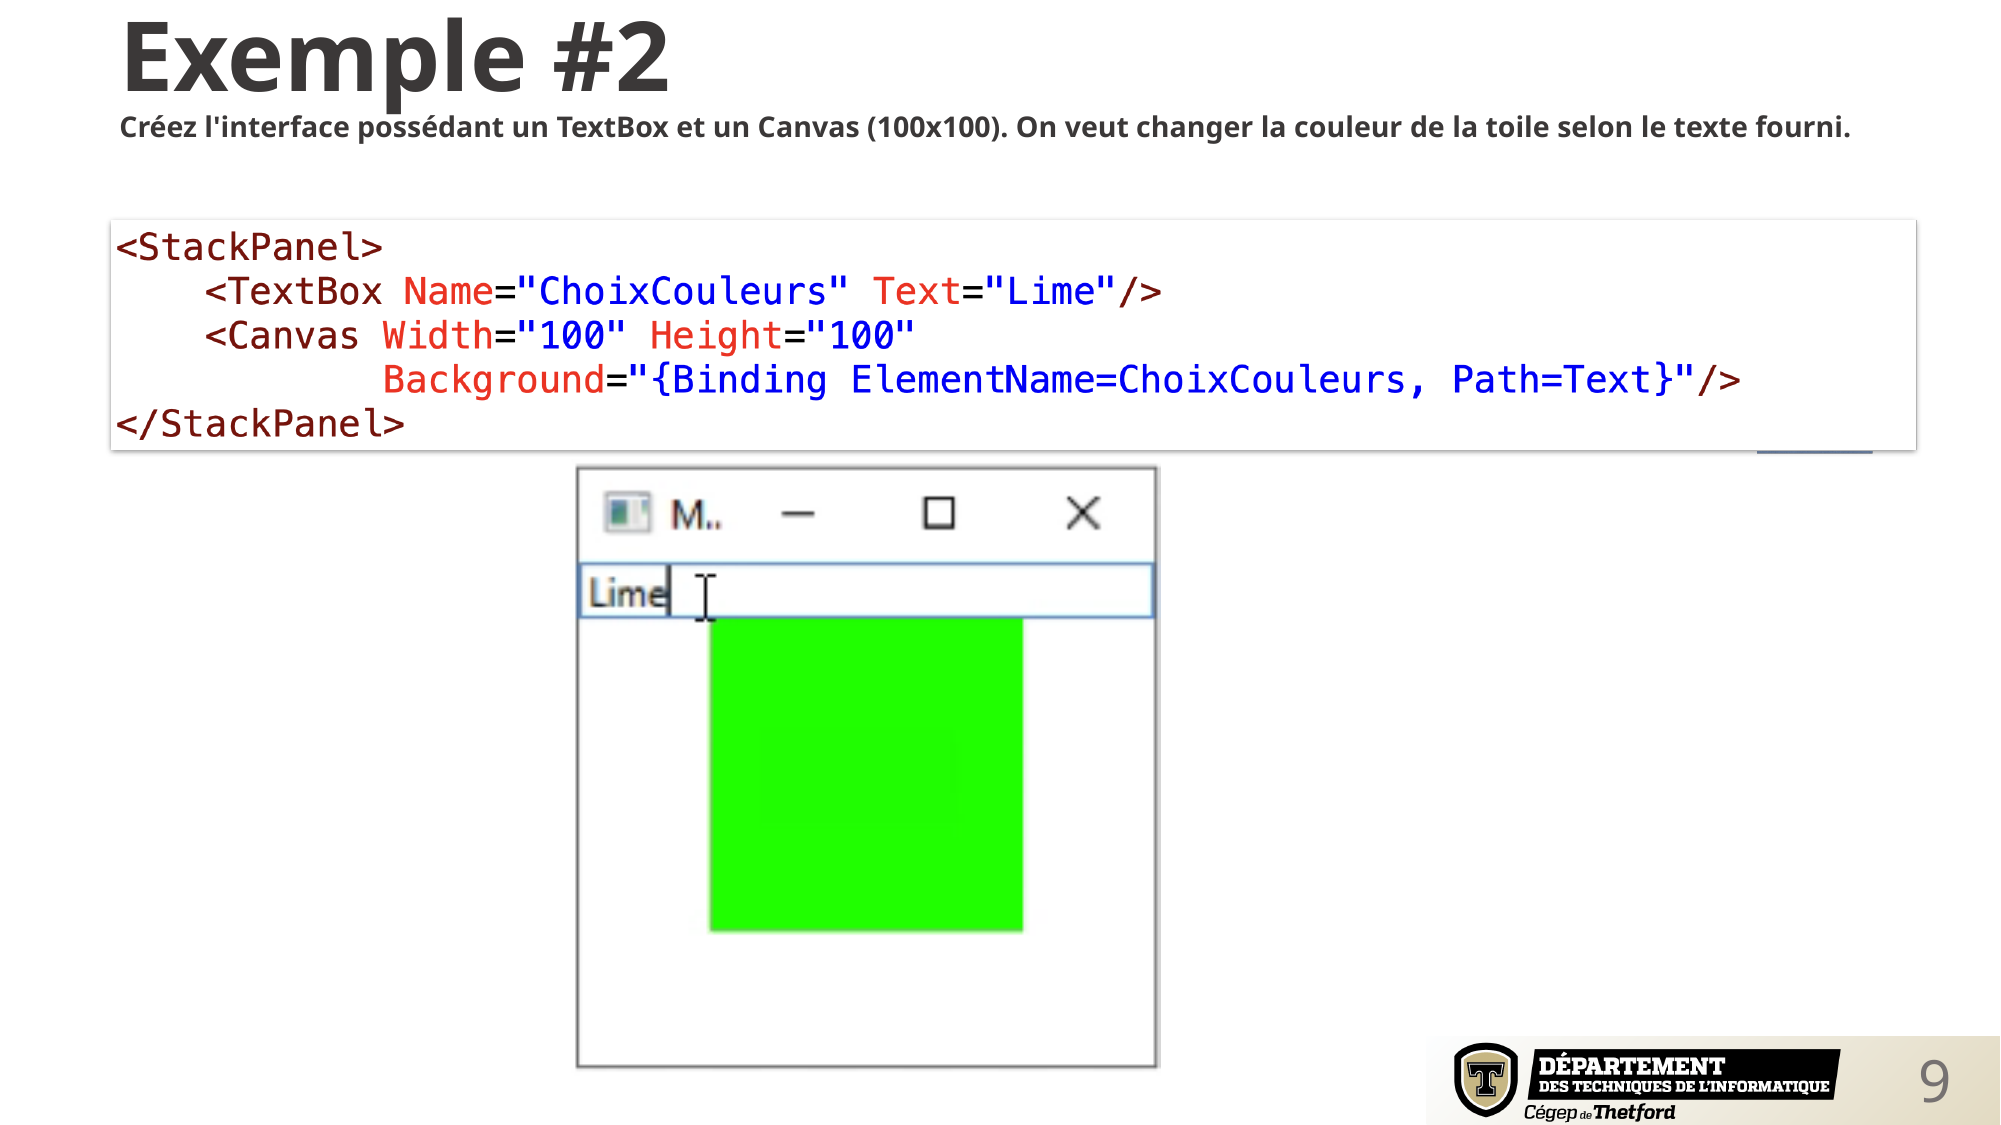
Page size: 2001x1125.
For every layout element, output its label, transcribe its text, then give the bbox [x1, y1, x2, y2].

title Exemple #2 Créez l'interface possédant un TextBox et un Canvas (100x100). On veut changer la couleur de la toile selon le texte fourni. [104, 0, 2000, 187]
picture [1426, 1036, 1870, 1125]
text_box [570, 458, 1162, 1079]
picture [104, 215, 1923, 459]
